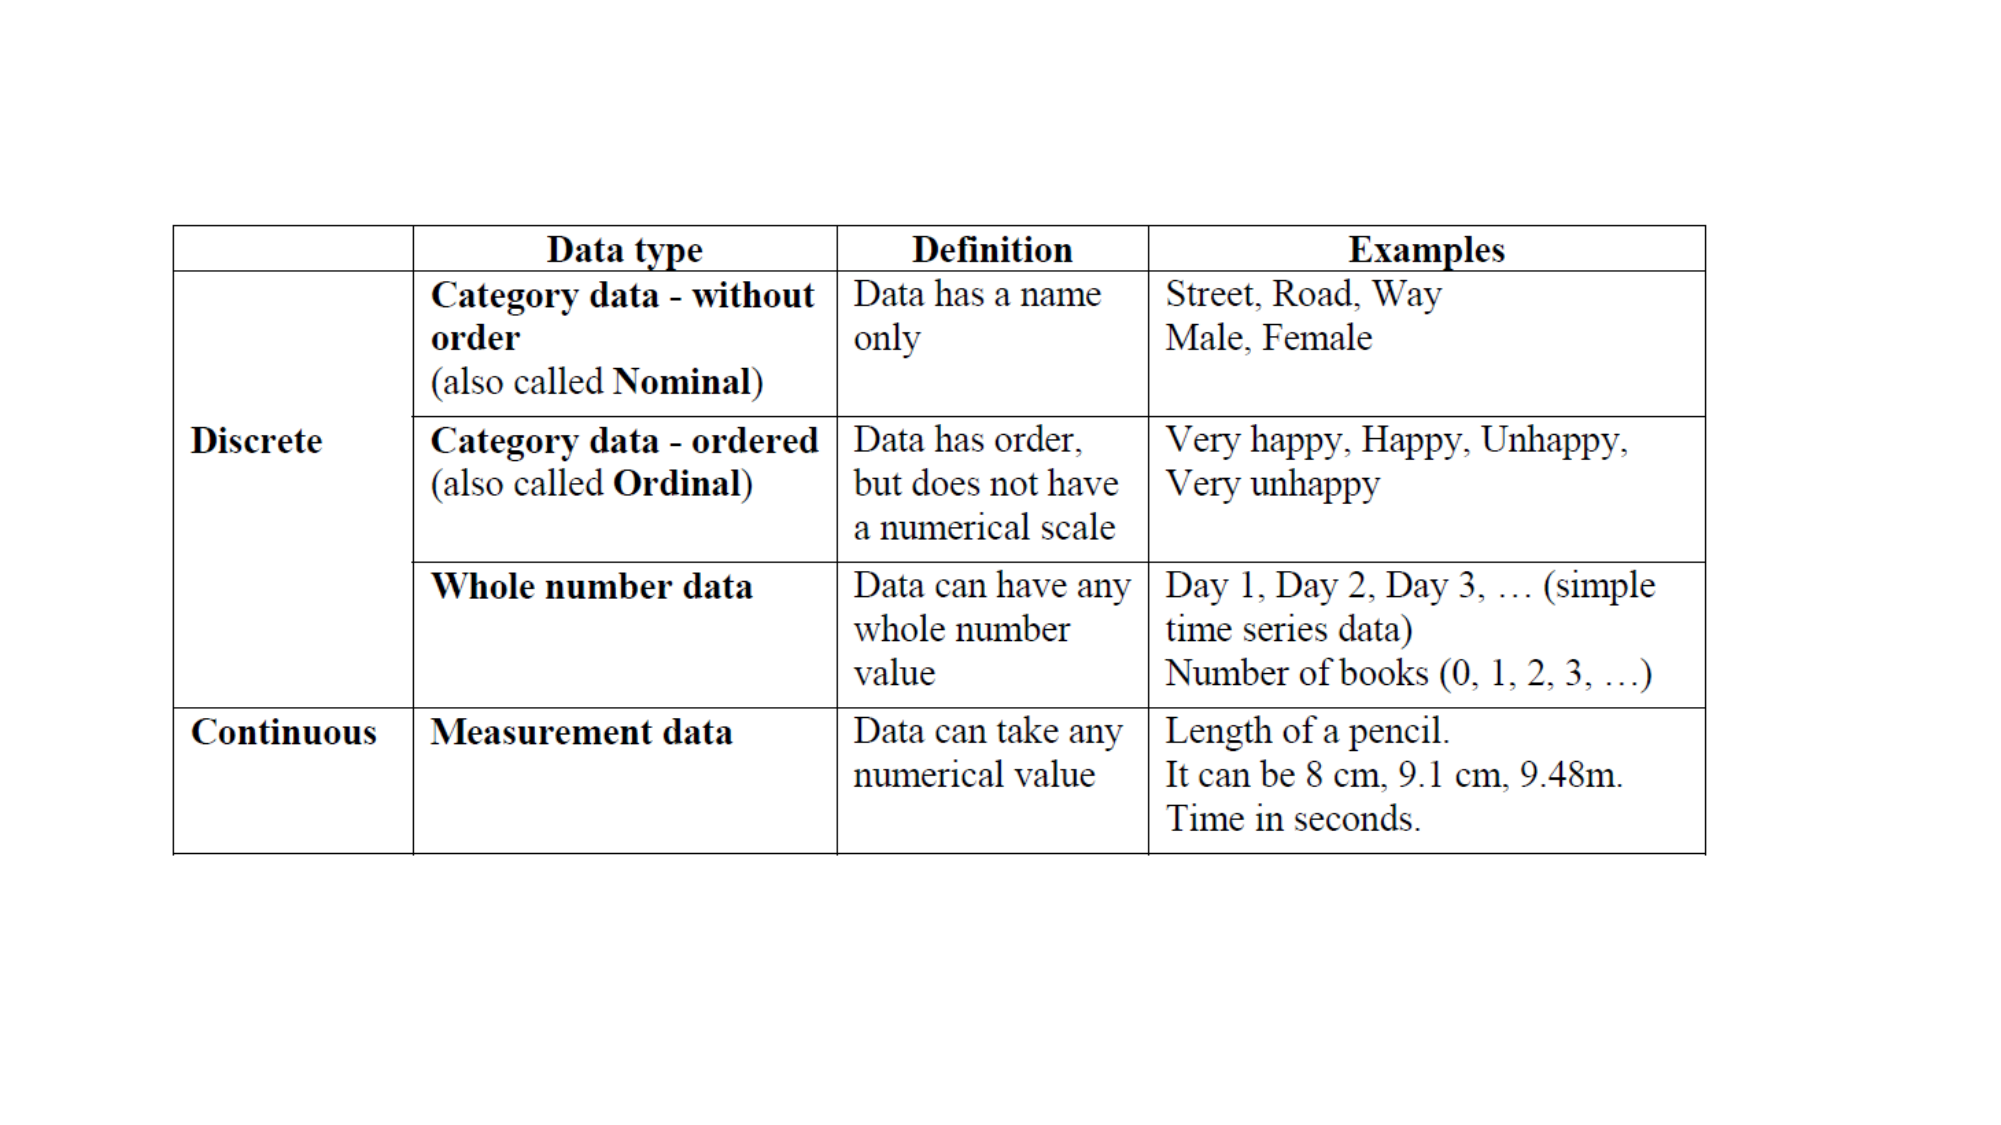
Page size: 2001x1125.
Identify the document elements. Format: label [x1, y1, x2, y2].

picture [165, 210, 1739, 875]
